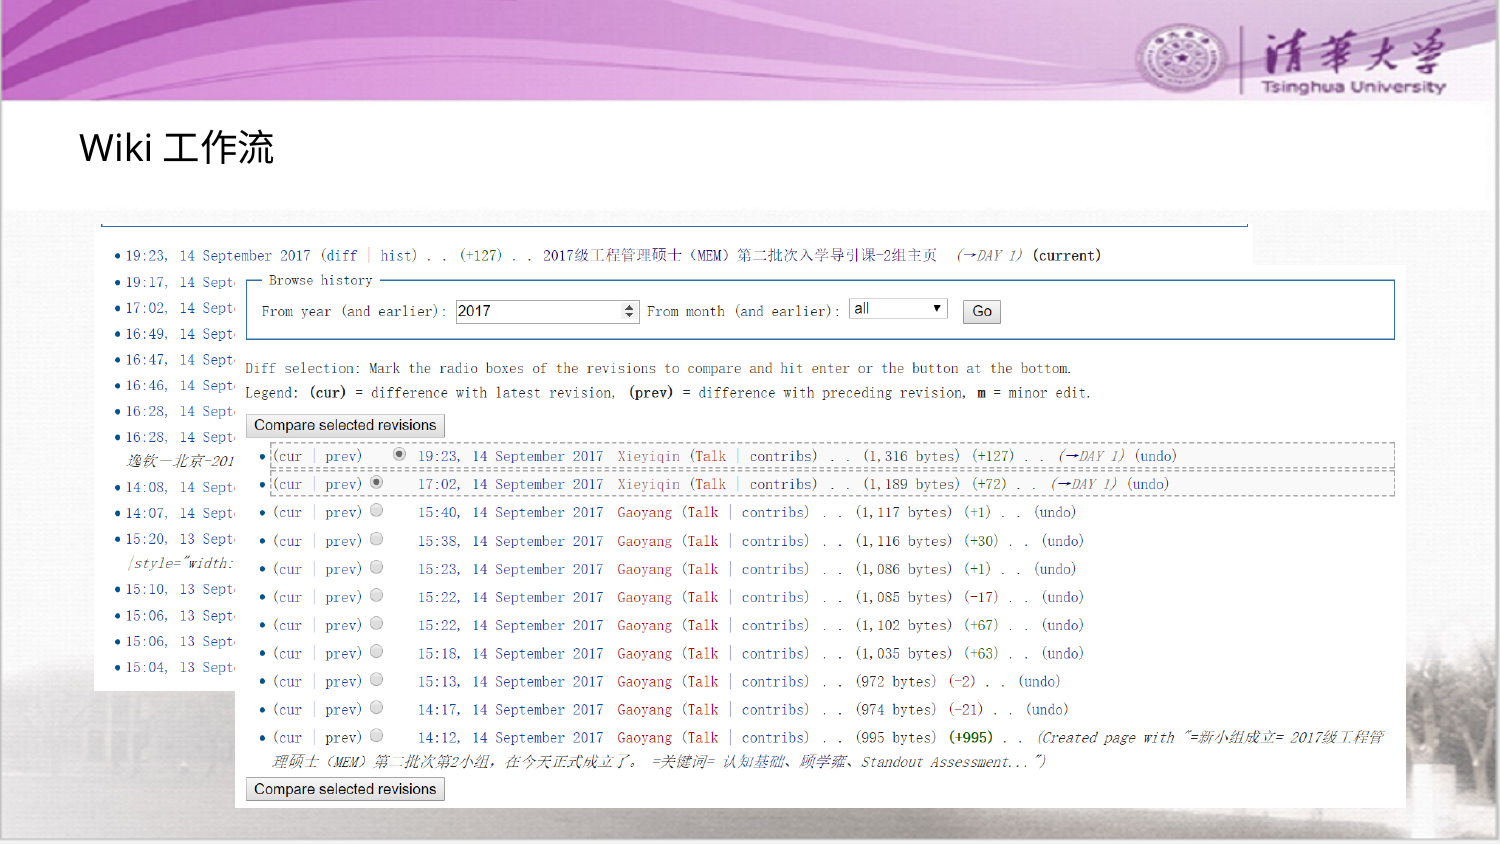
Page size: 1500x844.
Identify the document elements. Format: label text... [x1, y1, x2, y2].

picture [0, 0, 1500, 844]
text_box Wiki工作流 [64, 116, 493, 176]
